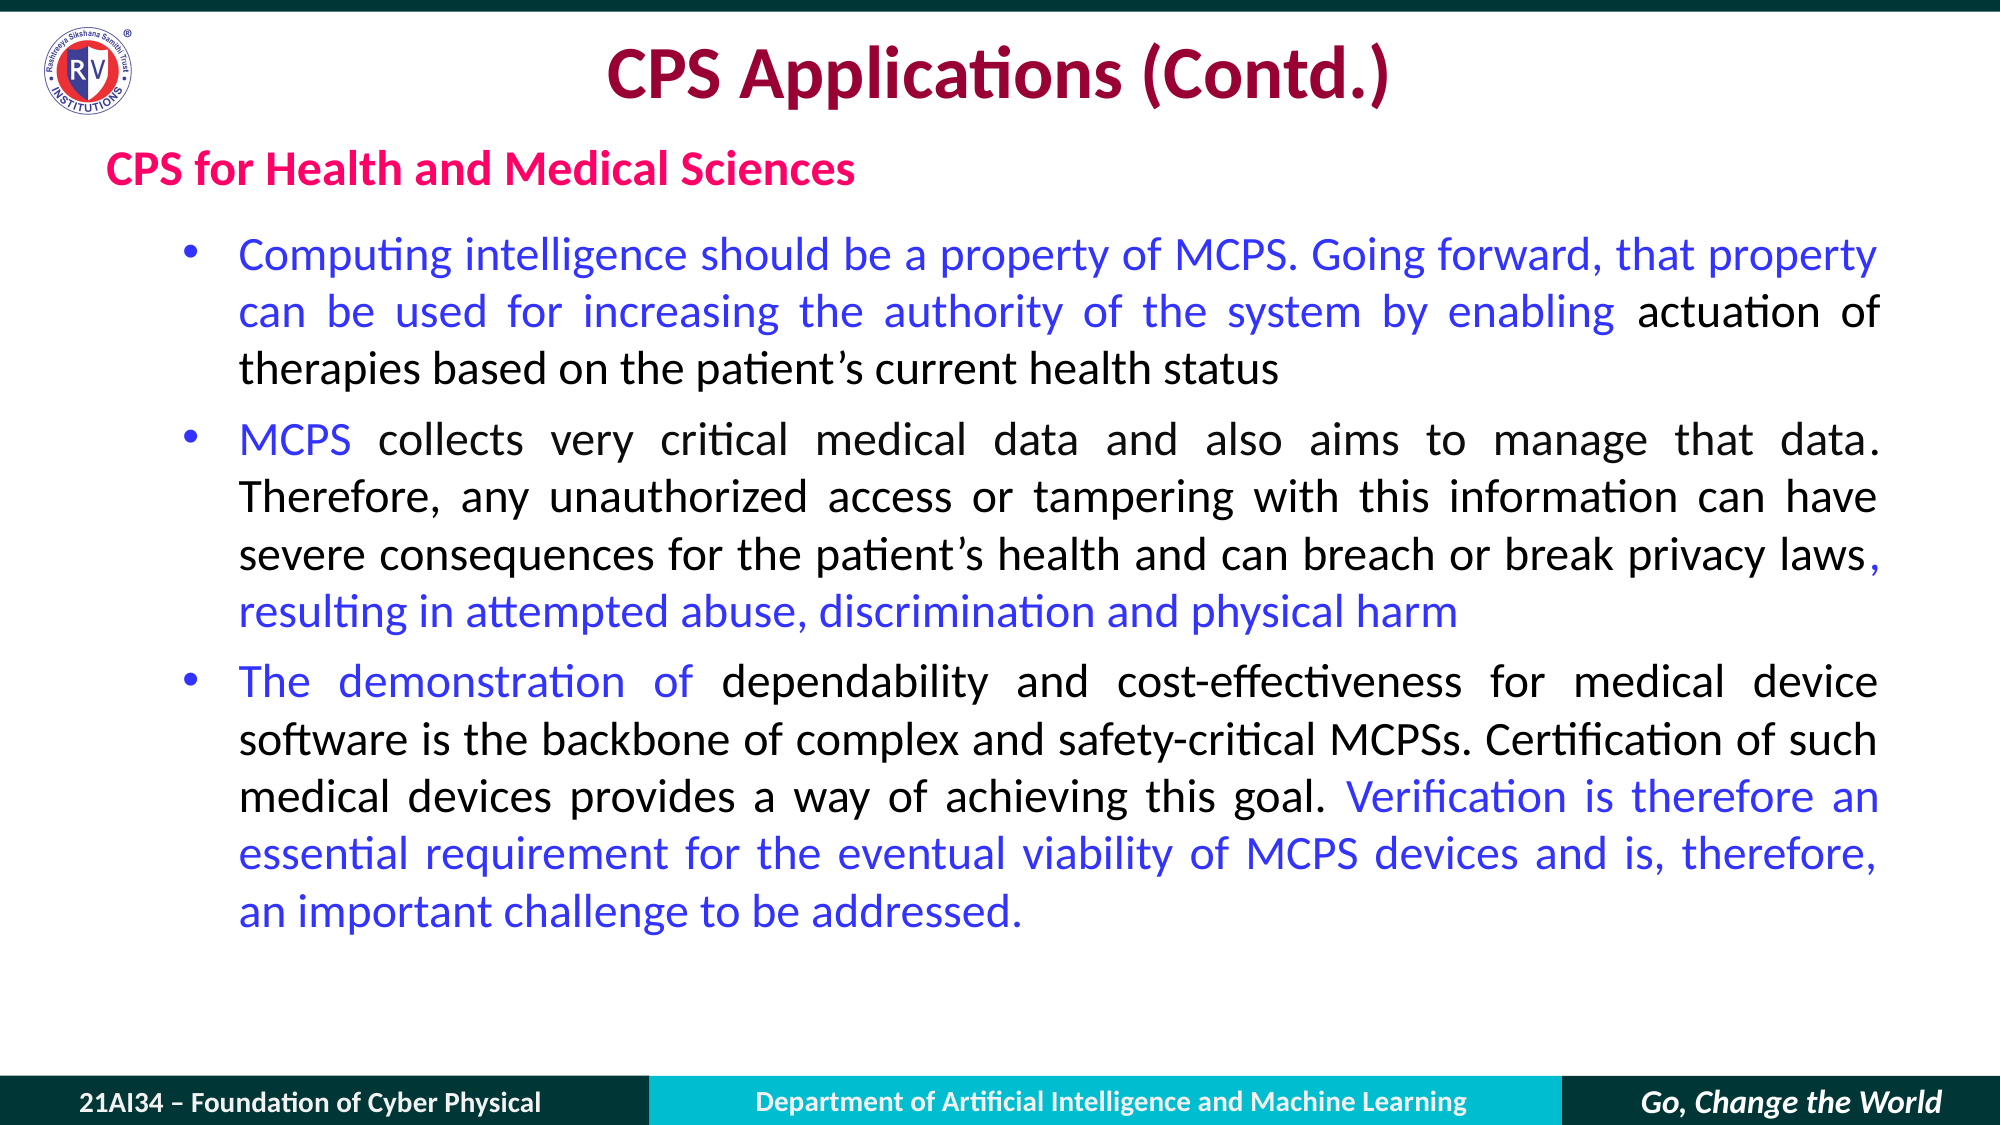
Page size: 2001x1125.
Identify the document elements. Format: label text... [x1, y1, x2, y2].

text_box CPS for Health and Medical Sciences [91, 134, 1863, 204]
text_box Computing intelligence should be a property of MCPS. Going forward, that property can be used for increasing the authority of the system by enabling actuation of therapies based on the patient’s current health status MCPS collects very critical medical data and also aims to manage that data. Therefore, any unauthorized access or tampering with this information can have severe consequences for the patient’s health and can breach or break privacy laws, resulting in attempted abuse, discrimination and physical harm The demonstration of dependability and cost-effectiveness for medical device software is the backbone of complex and safety-critical MCPSs. Certification of such medical devices provides a way of achieving this goal. Verification is therefore an essential requirement for the eventual viability of MCPS devices and is, therefore, an important challenge to be addressed. [108, 214, 1896, 945]
title CPS Applications (Contd.) [137, 24, 1863, 125]
picture [37, 20, 138, 121]
